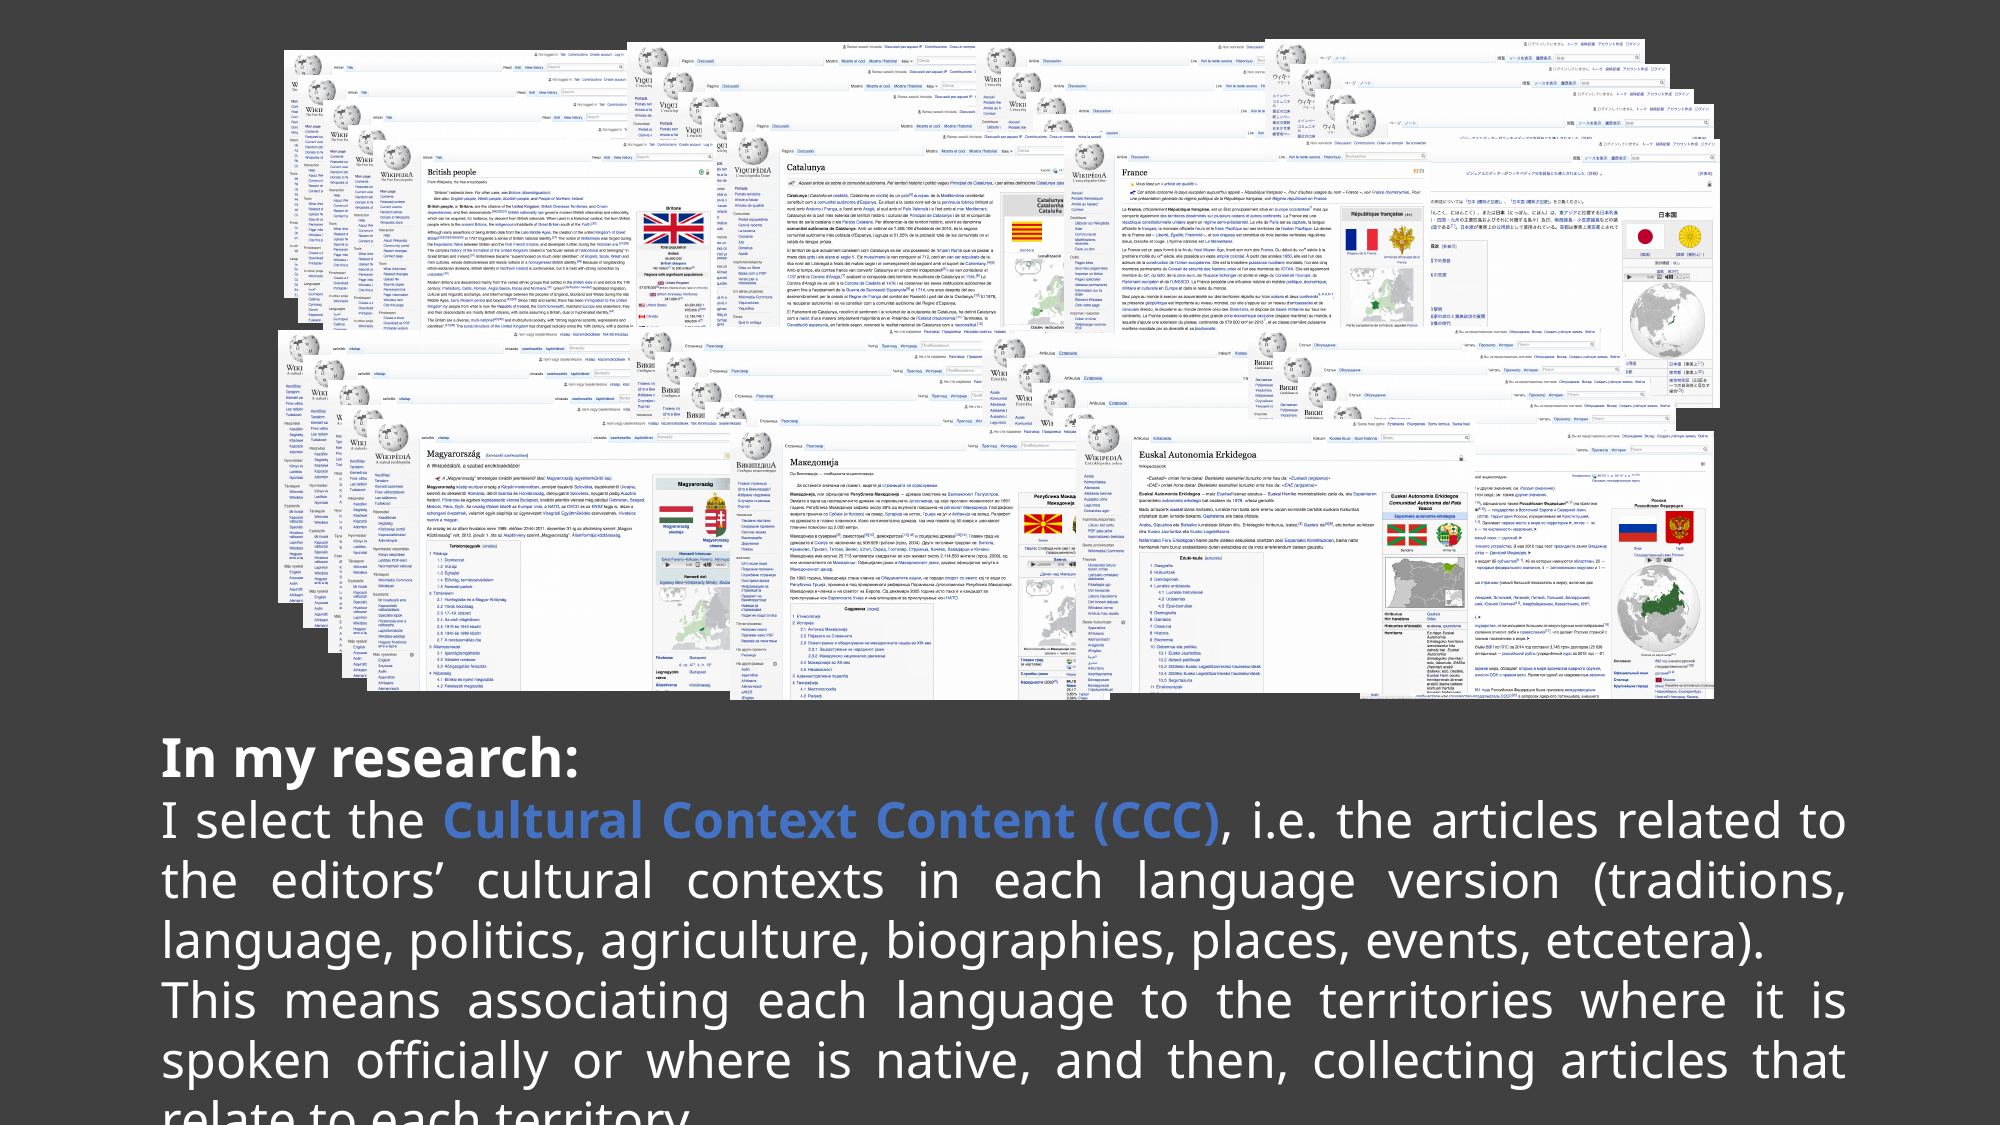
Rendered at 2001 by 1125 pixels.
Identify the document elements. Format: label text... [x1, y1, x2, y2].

picture [278, 39, 1720, 700]
text_box In my research: I select the Cultural Context Content (CCC), i.e. the articles related to the editors’ cultural contexts in each language version (traditions, language, politics, agriculture, biographies, places, events, etcetera). This means associating each language to the territories where it is spoken officially or where is native, and then, collecting articles that relate to each territory. [146, 715, 1864, 1125]
